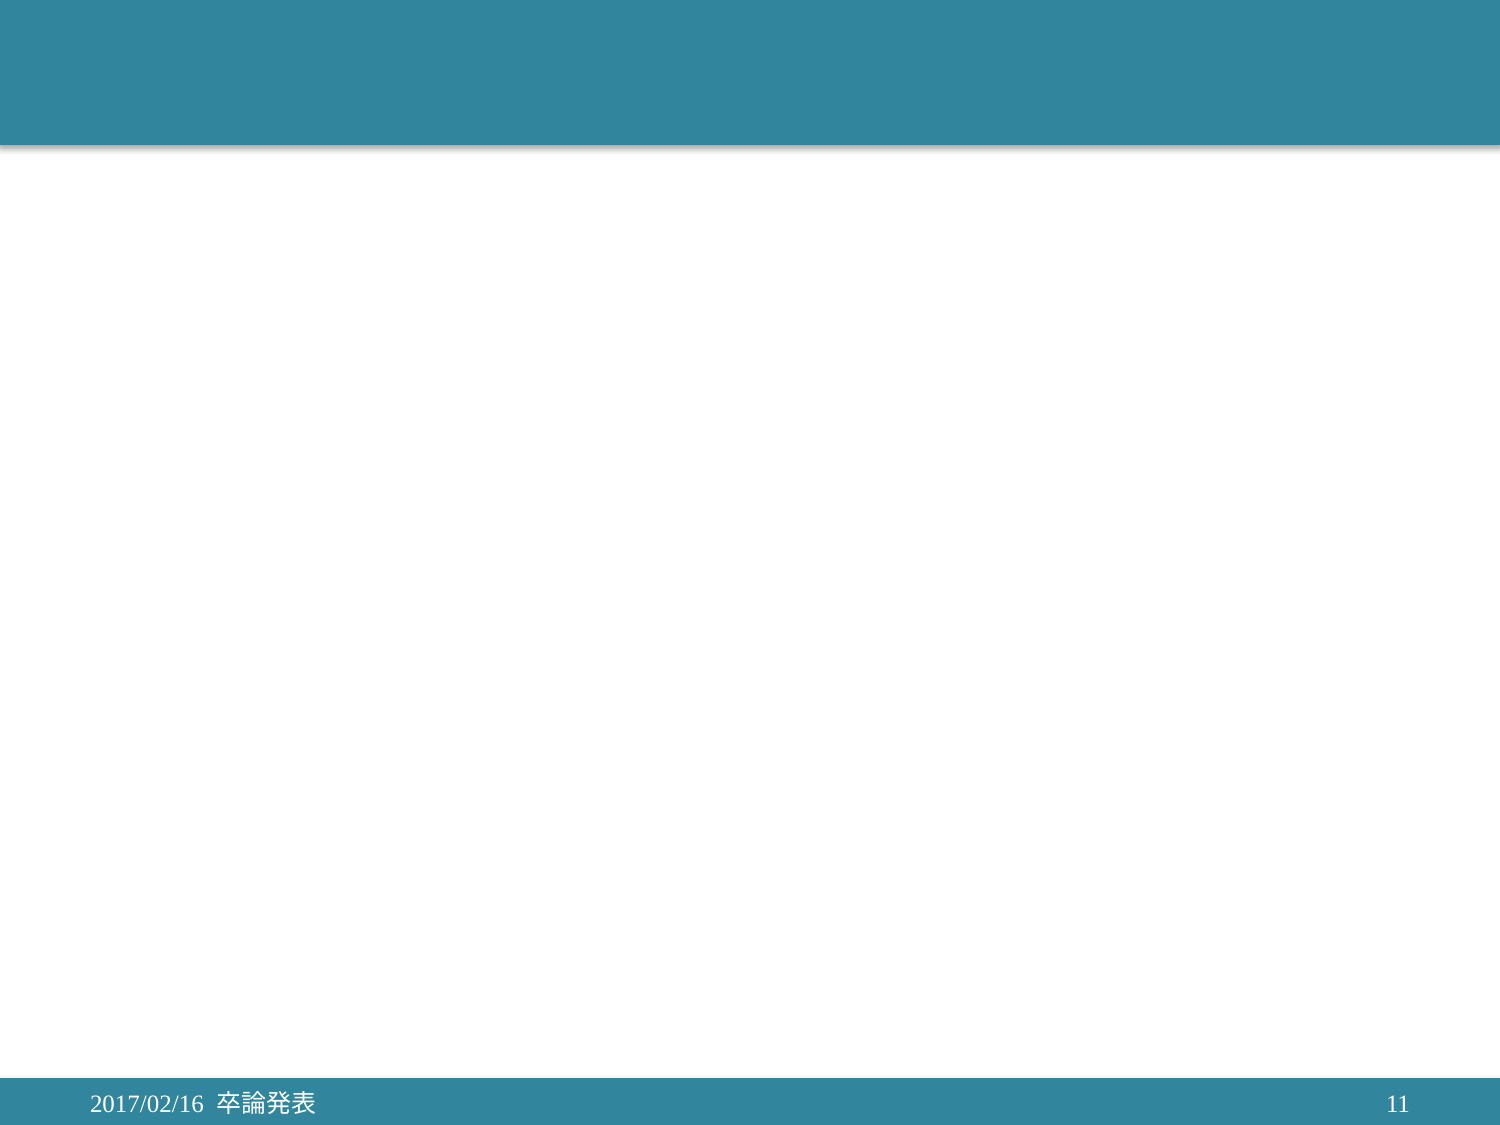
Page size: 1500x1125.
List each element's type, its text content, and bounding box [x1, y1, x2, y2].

slide_number 11 [1074, 1080, 1425, 1125]
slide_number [75, 1080, 425, 1125]
